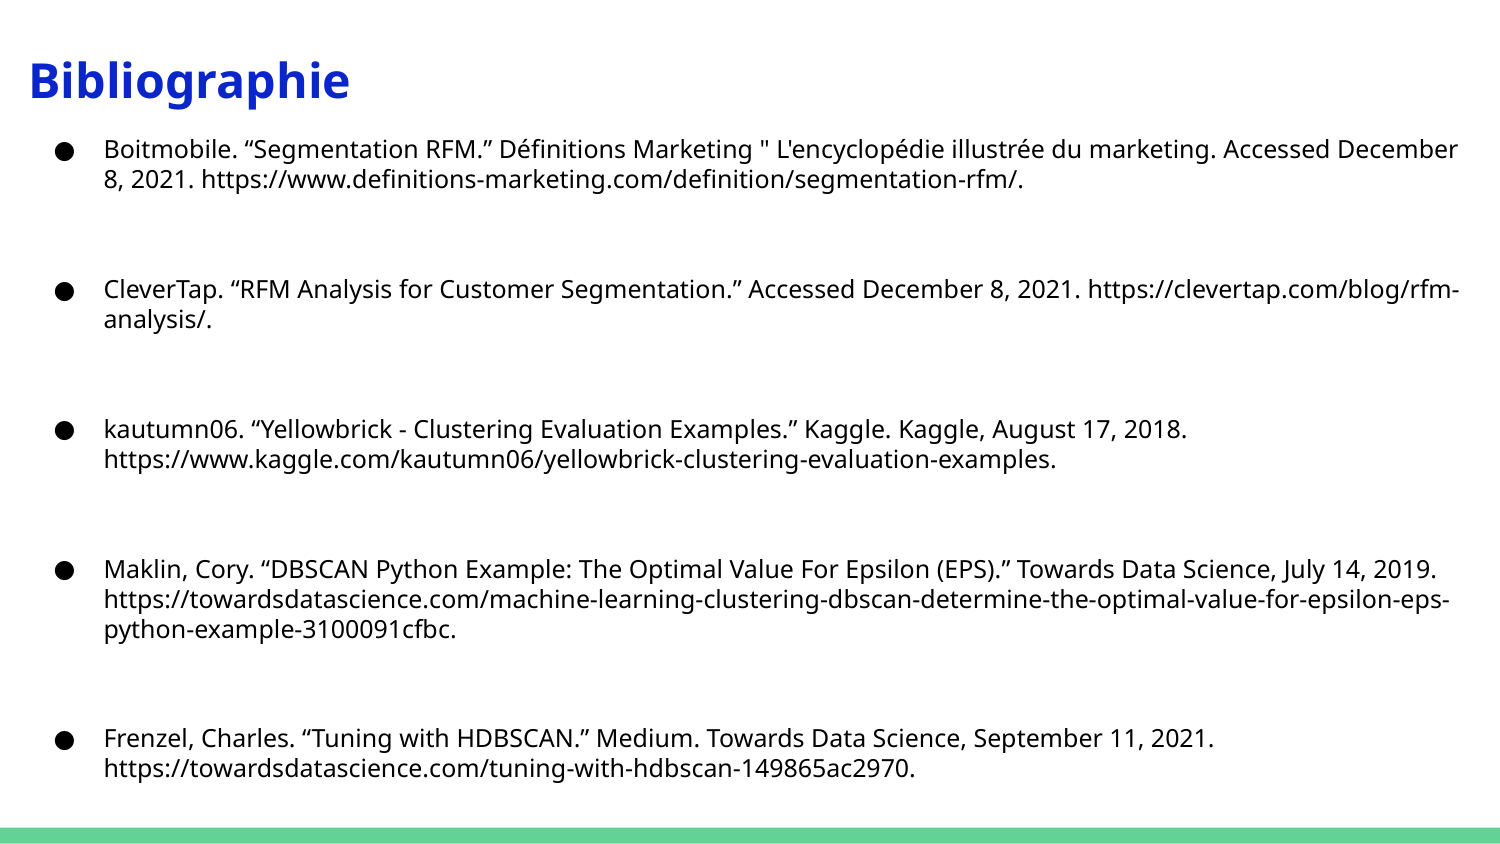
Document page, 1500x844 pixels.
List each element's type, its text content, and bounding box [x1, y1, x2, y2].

title Bibliographie [13, 35, 1412, 118]
text_box Boitmobile. “Segmentation RFM.” Définitions Marketing " L'encyclopédie illustrée du marketing. Accessed December 8, 2021. https://www.definitions-marketing.com/definition/segmentation-rfm/. CleverTap. “RFM Analysis for Customer Segmentation.” Accessed December 8, 2021. https://clevertap.com/blog/rfm-analysis/. kautumn06. “Yellowbrick - Clustering Evaluation Examples.” Kaggle. Kaggle, August 17, 2018. https://www.kaggle.com/kautumn06/yellowbrick-clustering-evaluation-examples. Maklin, Cory. “DBSCAN Python Example: The Optimal Value For Epsilon (EPS).” Towards Data Science, July 14, 2019. https://towardsdatascience.com/machine-learning-clustering-dbscan-determine-the-optimal-value-for-epsilon-eps-python-example-3100091cfbc. Frenzel, Charles. “Tuning with HDBSCAN.” Medium. Towards Data Science, September 11, 2021. https://towardsdatascience.com/tuning-with-hdbscan-149865ac2970. [13, 118, 1488, 844]
